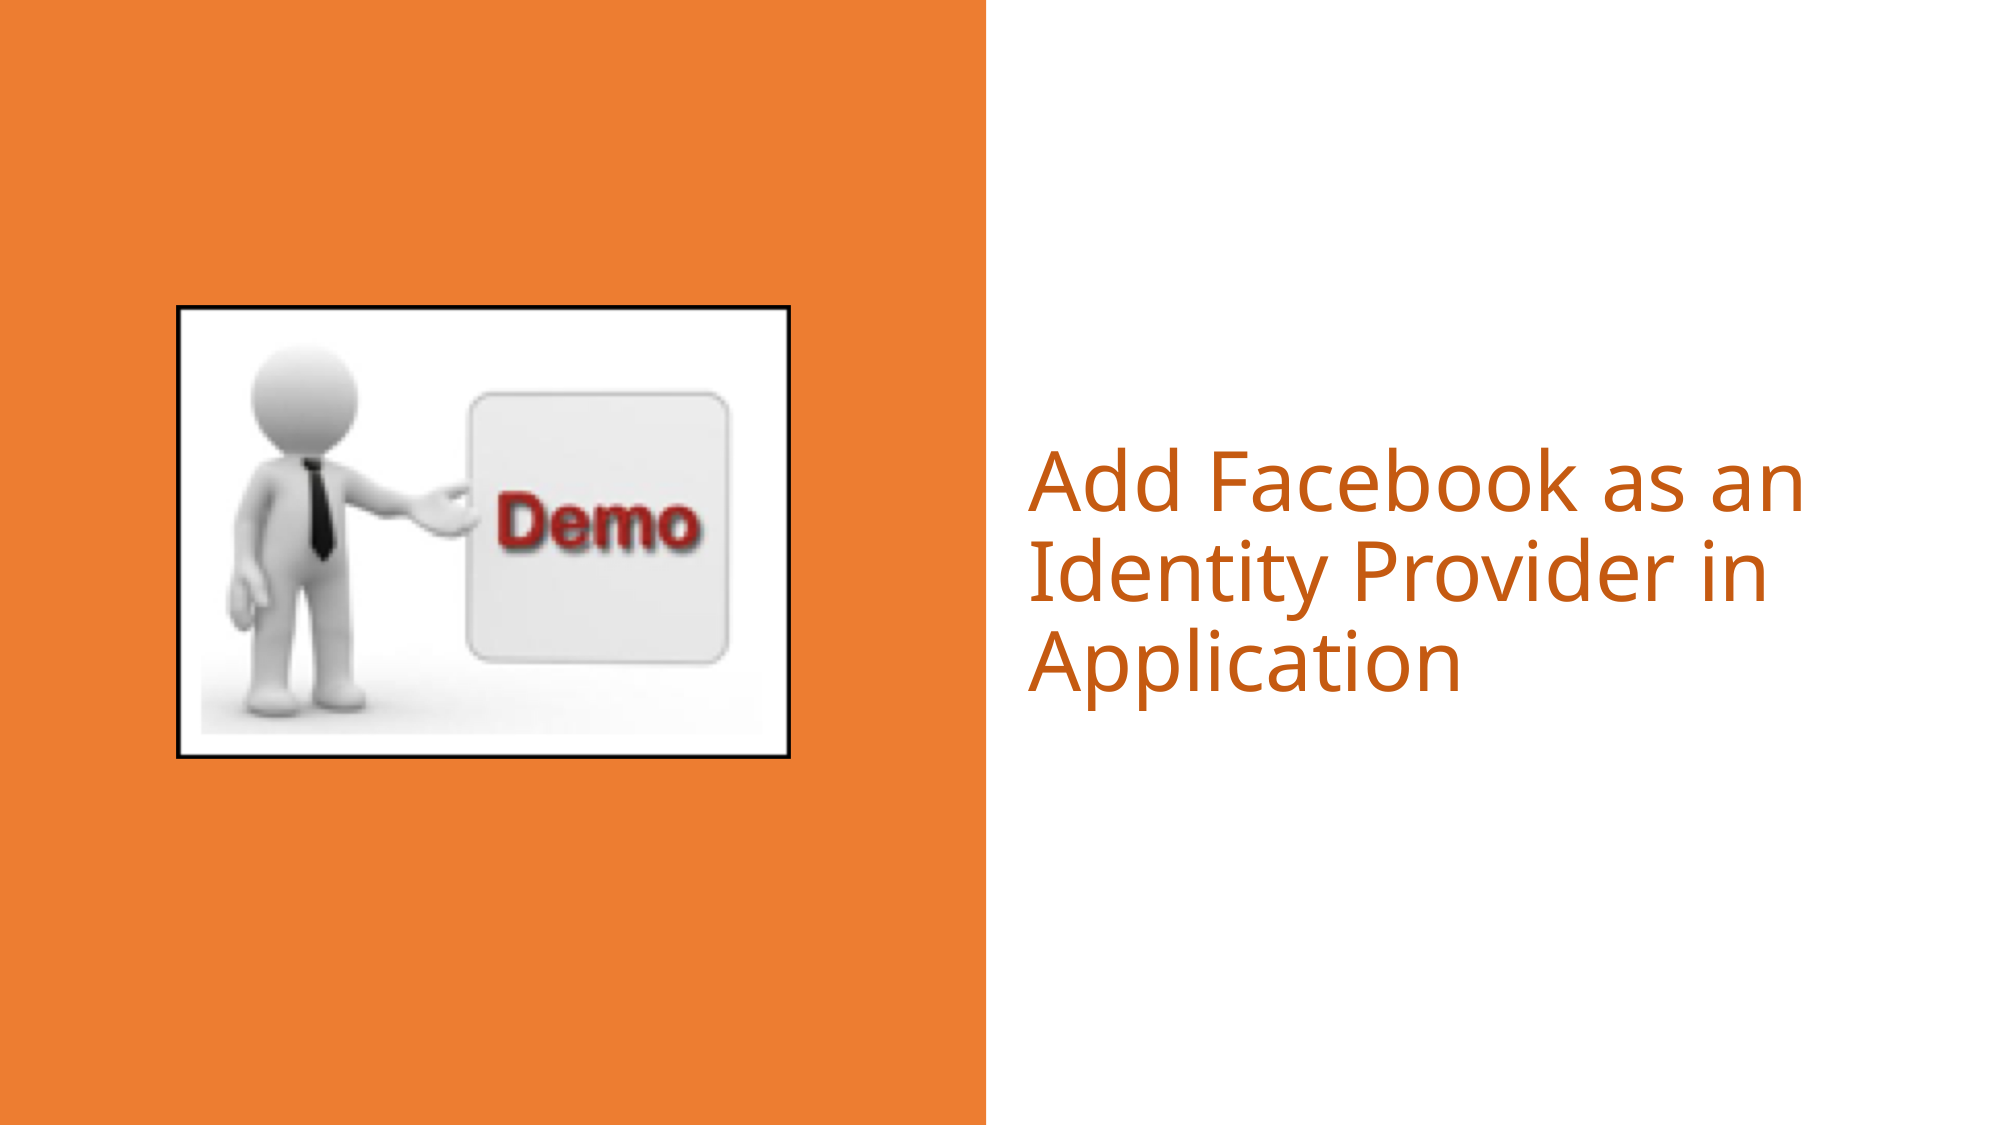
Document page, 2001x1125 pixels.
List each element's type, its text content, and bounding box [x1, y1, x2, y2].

title Add Facebook as an Identity Provider in Application [1026, 425, 1970, 709]
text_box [0, 0, 987, 1125]
